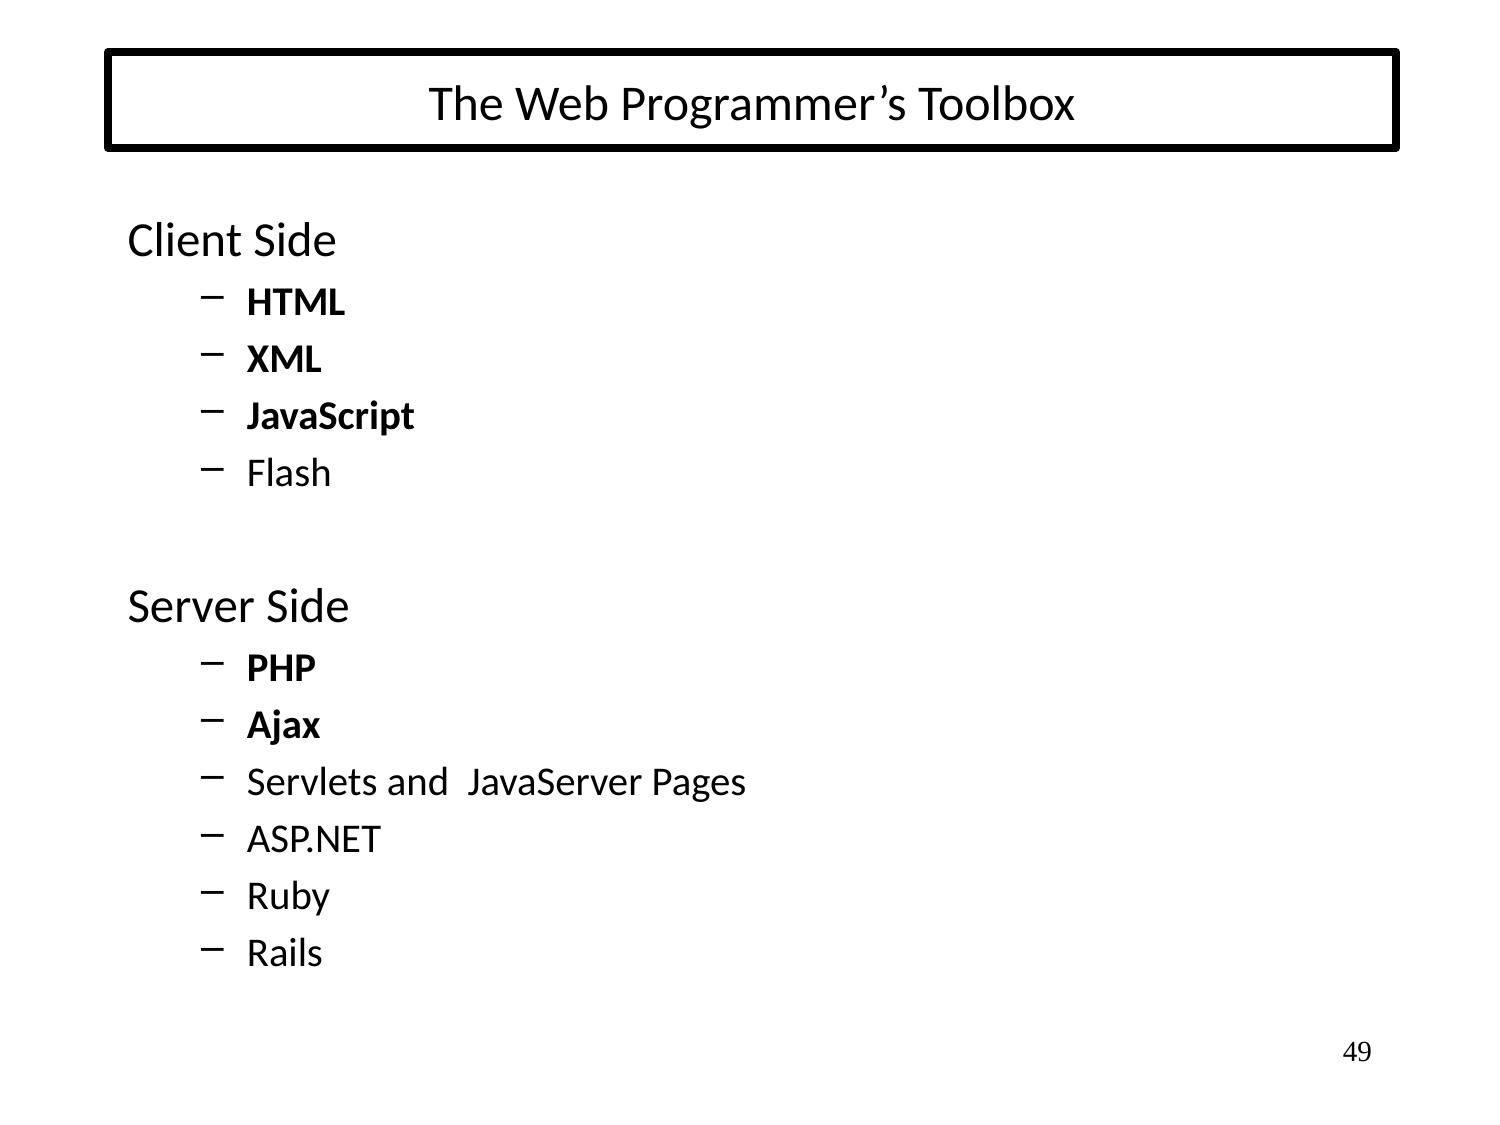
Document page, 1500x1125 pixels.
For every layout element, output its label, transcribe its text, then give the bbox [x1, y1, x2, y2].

list Client Side HTML XML JavaScript Flash Server Side PHP Ajax Servlets and JavaServer Pages ASP.NET Ruby Rails [112, 200, 1388, 988]
slide_number 49 [1074, 1025, 1388, 1100]
title The Web Programmer’s Toolbox [104, 48, 1400, 152]
